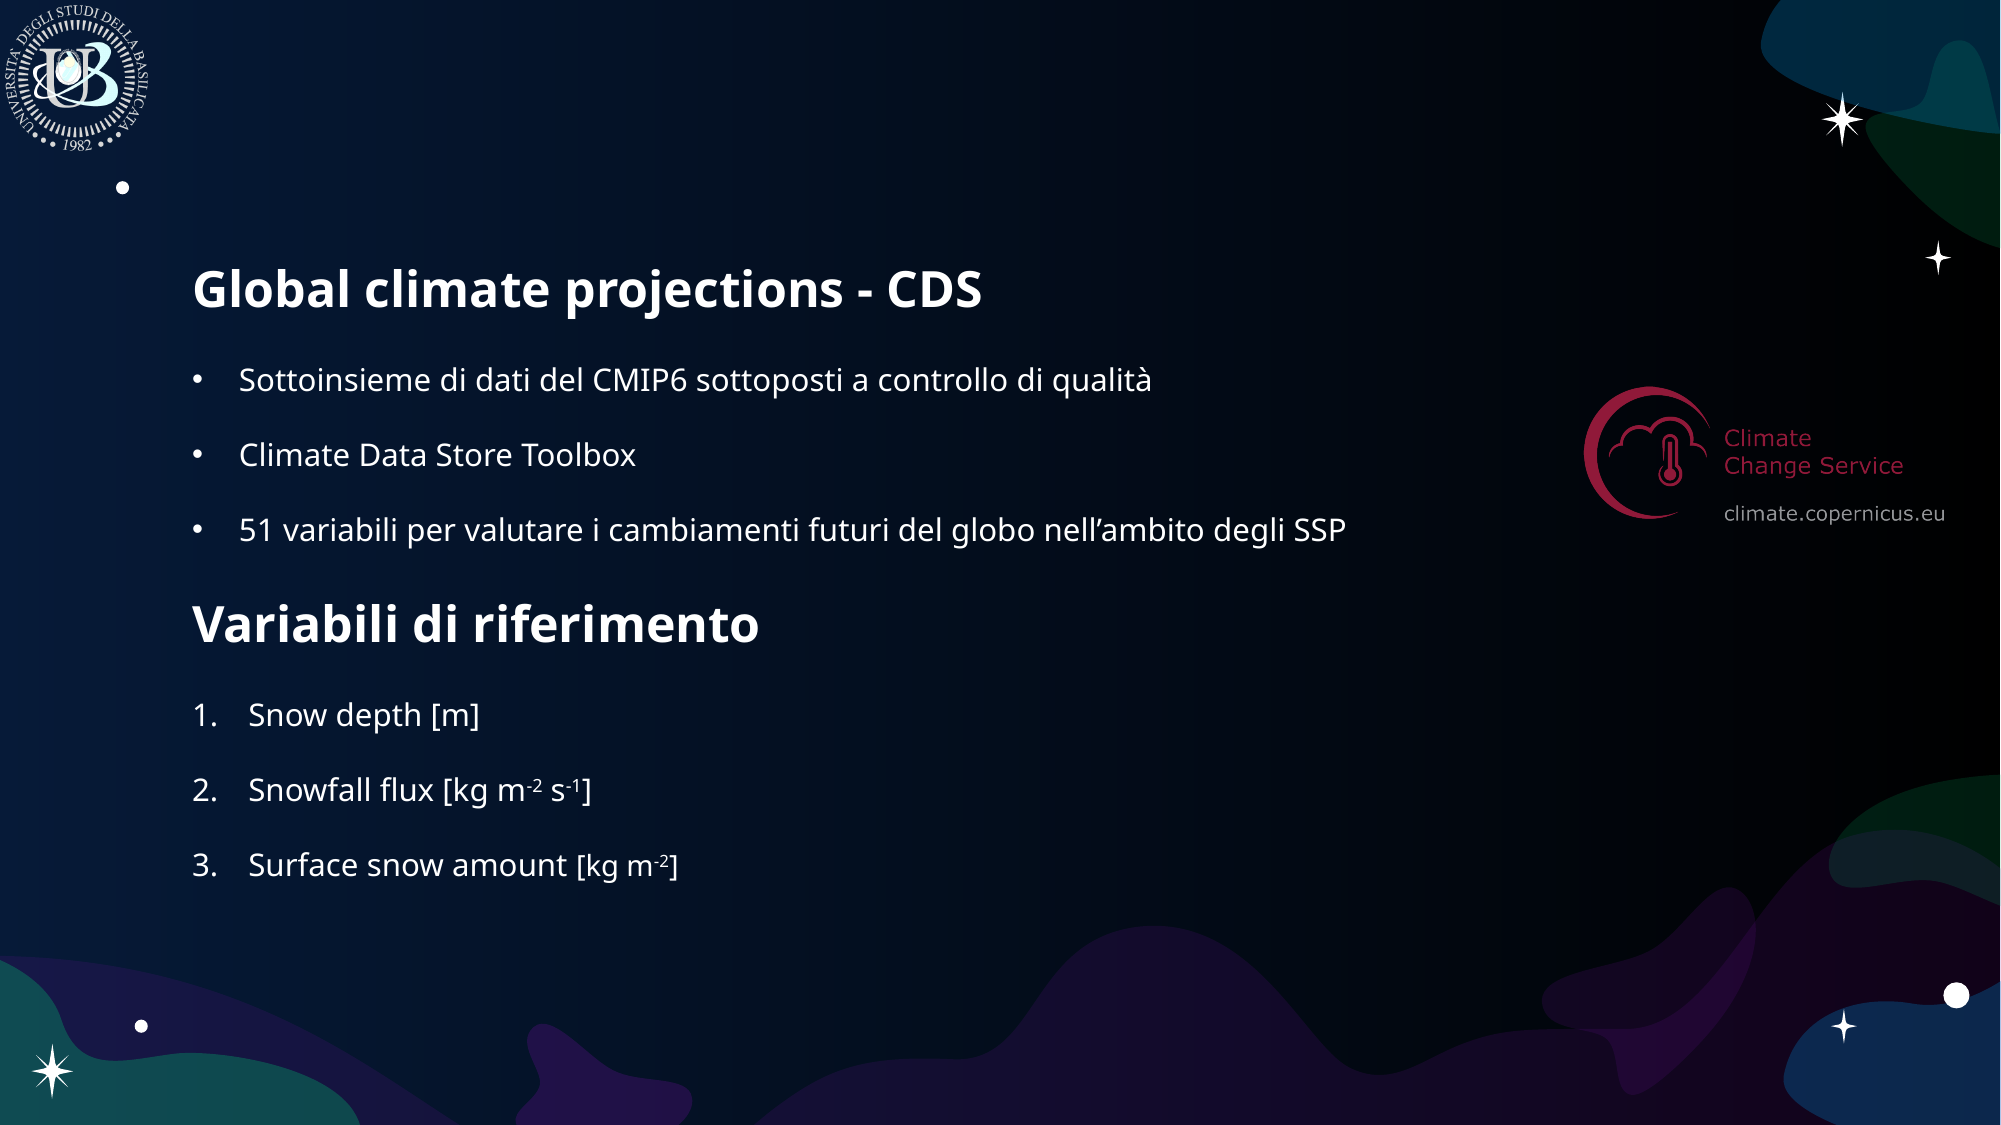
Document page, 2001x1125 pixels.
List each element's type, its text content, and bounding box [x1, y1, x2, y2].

text_box Variabili di riferimento [177, 584, 1505, 660]
text_box Global climate projections - CDS [177, 250, 1505, 325]
picture [1582, 385, 1944, 525]
picture [5, 5, 148, 151]
text_box Snow depth [m] Snowfall flux [kg m-2 s-1] Surface snow amount [kg m-2] [177, 687, 1944, 890]
text_box Sottoinsieme di dati del CMIP6 sottoposti a controllo di qualità Climate Data Store Toolbox 51 variabili per valutare i cambiamenti futuri del globo nell’ambito degli SSP [177, 353, 1944, 555]
